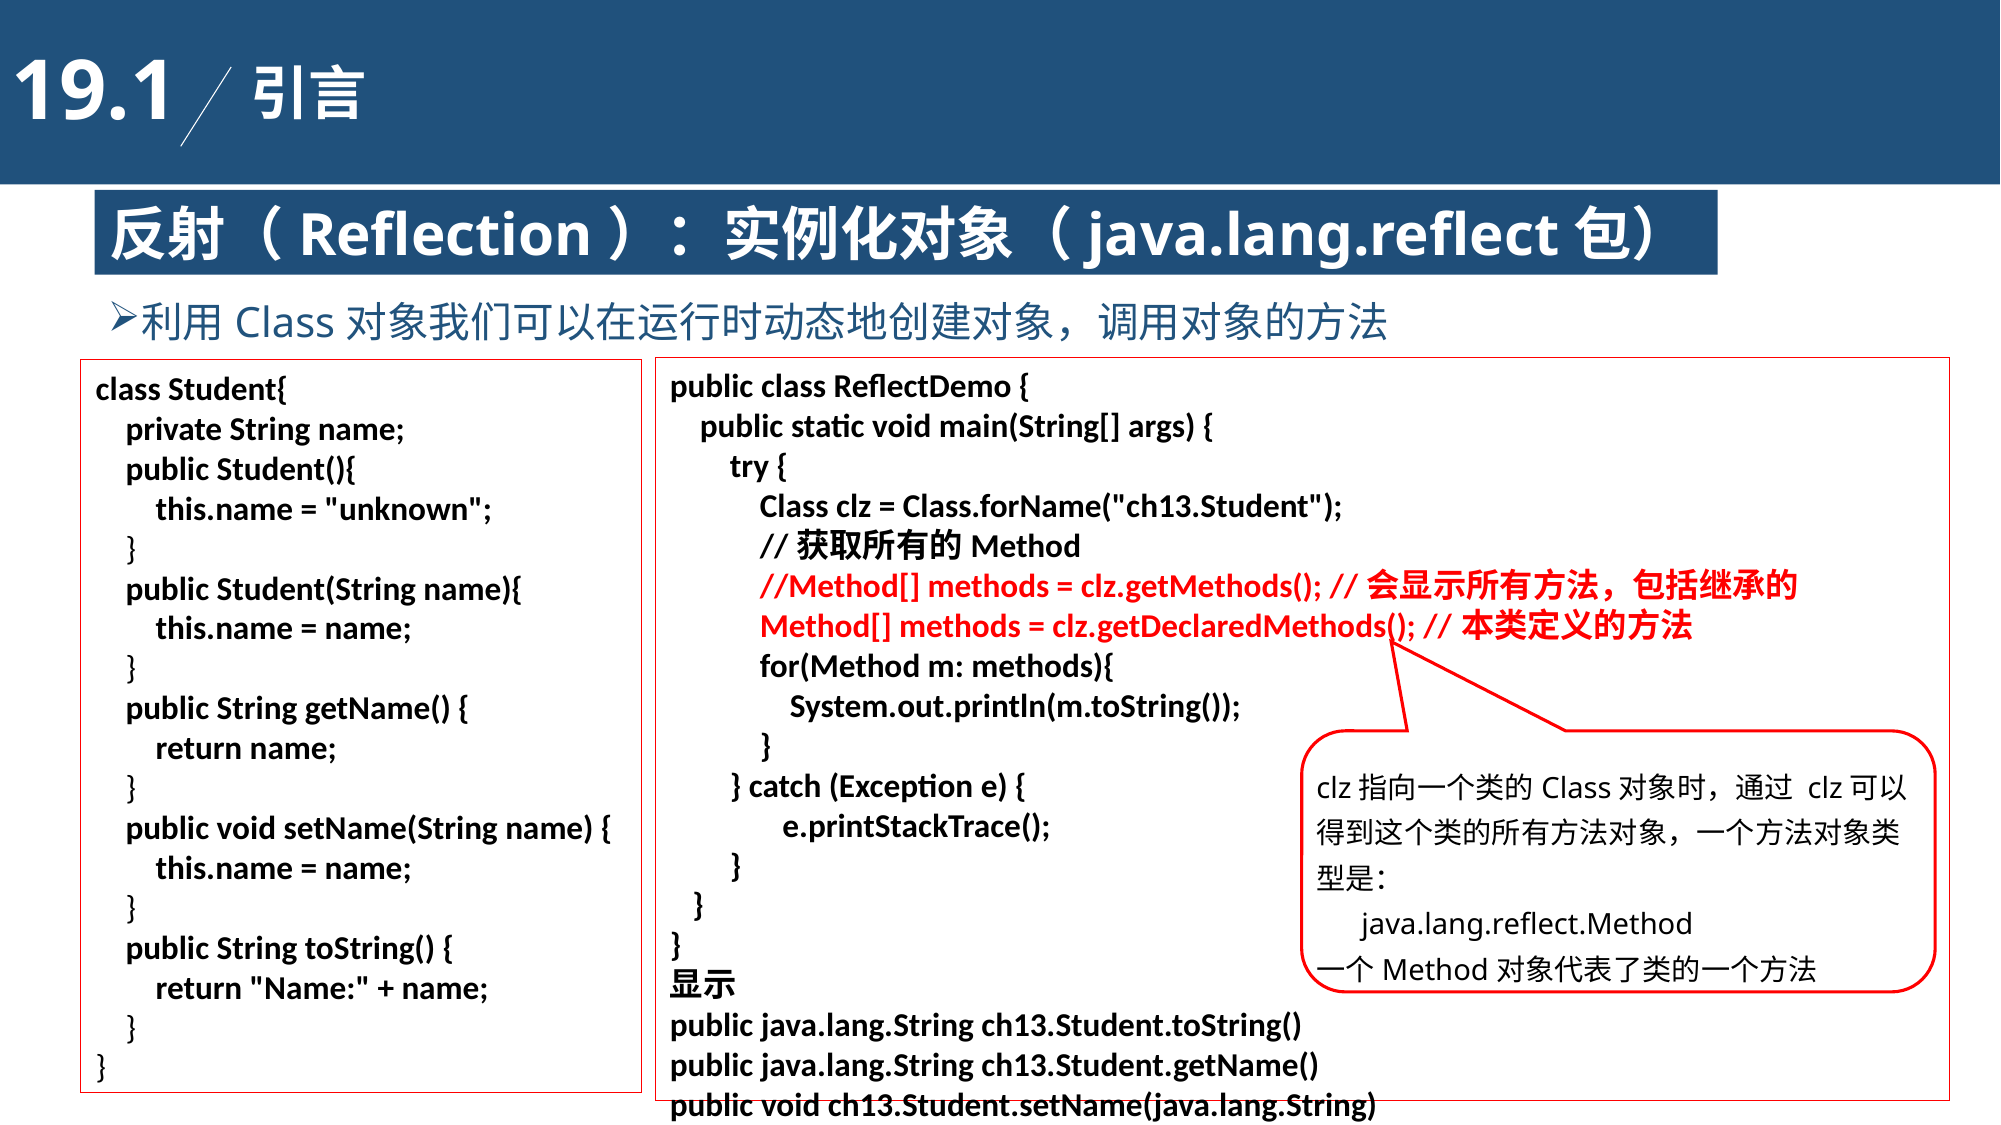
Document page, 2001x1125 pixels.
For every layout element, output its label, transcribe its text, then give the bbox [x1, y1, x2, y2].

text_box 反射（Reflection）：实例化对象（java.lang.reflect包） [94, 189, 1718, 275]
text_box 利用Class对象我们可以在运行时动态地创建对象，调用对象的方法 [93, 288, 1772, 354]
text_box public class ReflectDemo { public static void main(String[] args) { try { Class clz = Class.forName("ch13.Student"); //获取所有的Method //Method[] methods = clz.getMethods(); //会显示所有方法，包括继承的 Method[] methods = clz.getDeclaredMethods(); //本类定义的方法 for(Method m: methods){ System.out.println(m.toString()); } } catch (Exception e) { e.printStackTrace(); } } } 显示 public java.lang.String ch13.Student.toString() public java.lang.String ch13.Student.getName() public void ch13.Student.setName(java.lang.String) [655, 357, 1950, 1101]
text_box 19.1 [0, 40, 197, 206]
text_box clz指向一个类的Class对象时，通过 clz可以得到这个类的所有方法对象，一个方法对象类型是： java.lang.reflect.Method 一个Method对象代表了类的一个方法 [1301, 751, 1936, 994]
text_box [1307, 639, 1930, 751]
list 引言 [235, 57, 1449, 139]
text_box class Student{ private String name; public Student(){ this.name = "unknown"; } public Student(String name){ this.name = name; } public String getName() { return name; } public void setName(String name) { this.name = name; } public String toString() { return "Name:" + name; } } [80, 359, 642, 1093]
